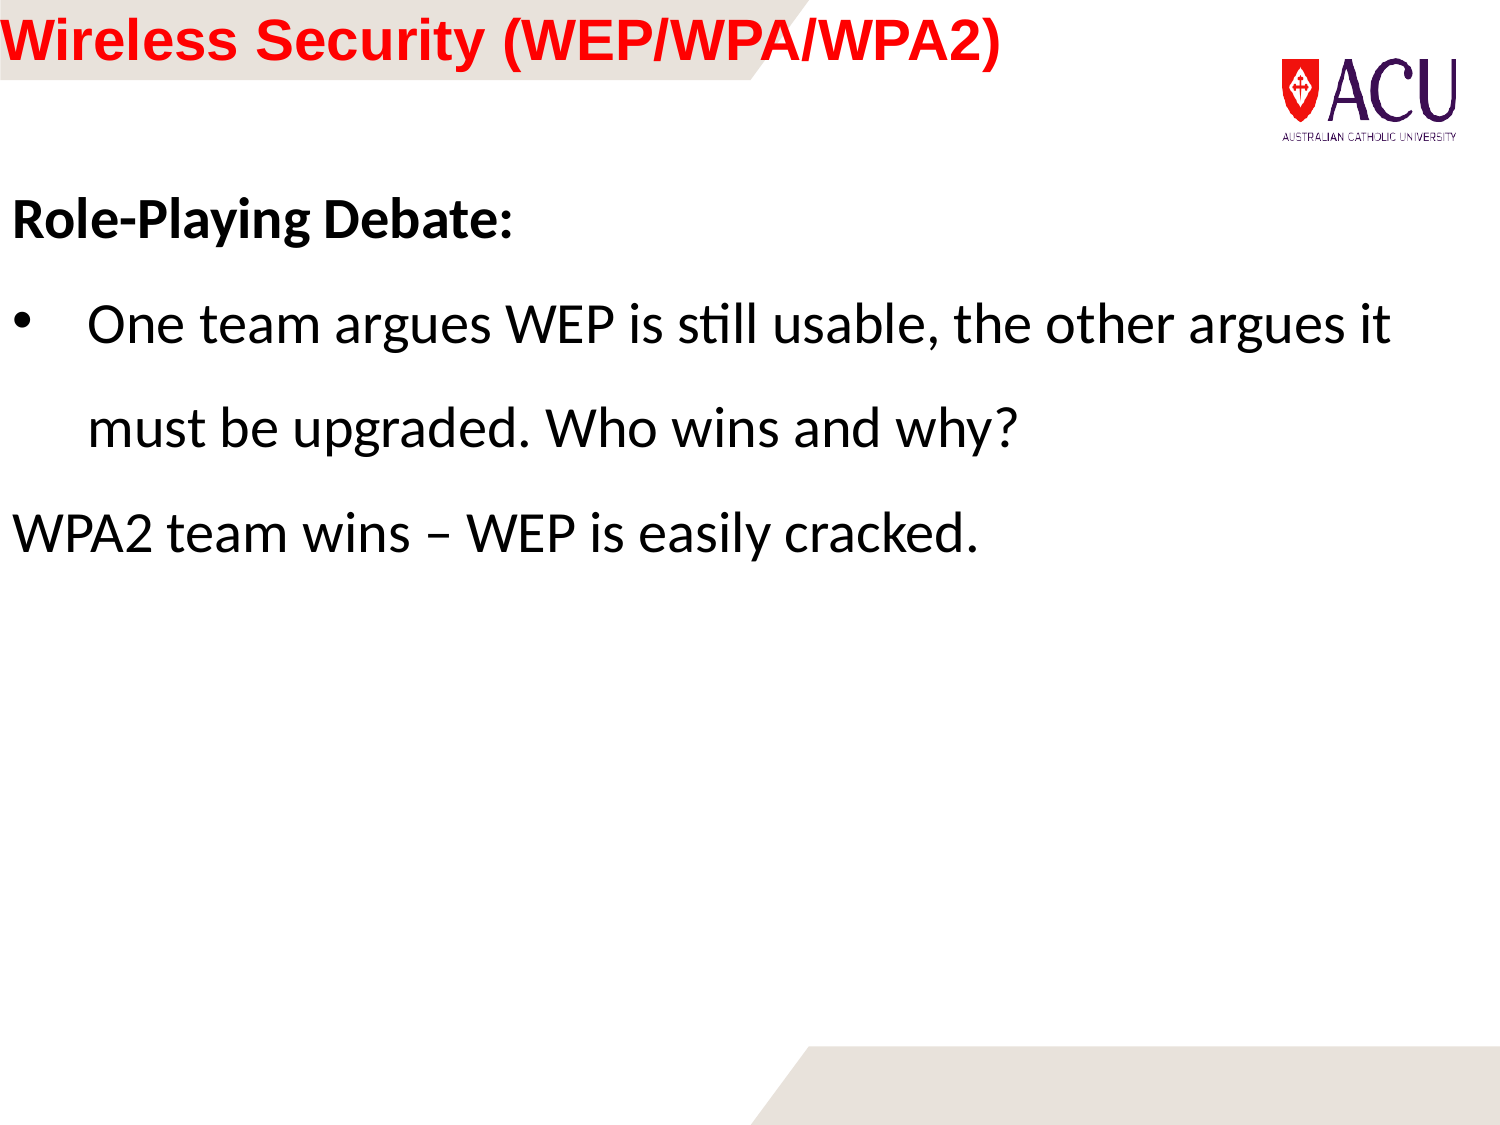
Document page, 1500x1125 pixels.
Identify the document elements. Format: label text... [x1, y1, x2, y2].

picture [1287, 58, 1456, 137]
text_box Role-Playing Debate: One team argues WEP is still usable, the other argues it must be upgraded. Who wins and why? WPA2 team wins – WEP is easily cracked. [0, 137, 1500, 572]
title Wireless Security (WEP/WPA/WPA2) [0, 0, 1287, 137]
